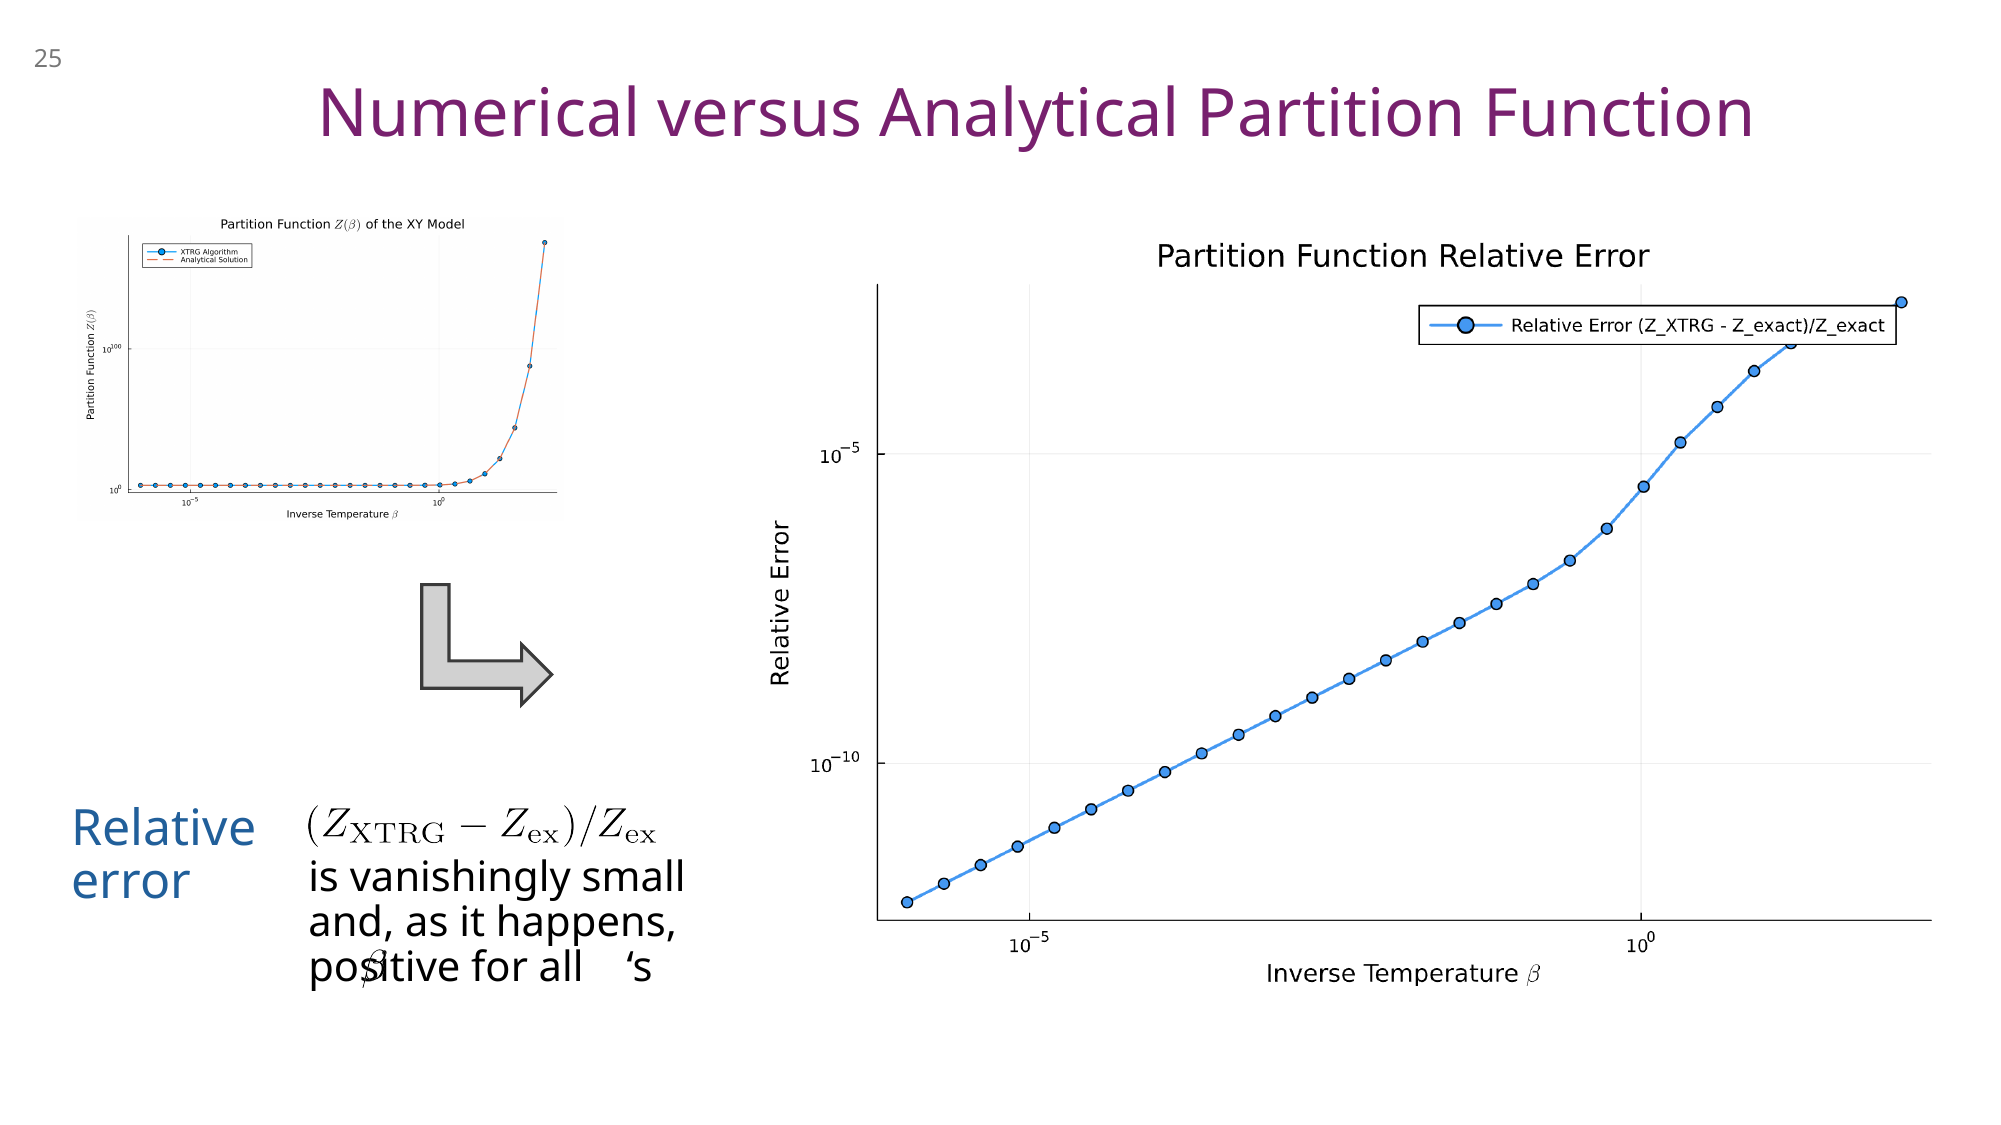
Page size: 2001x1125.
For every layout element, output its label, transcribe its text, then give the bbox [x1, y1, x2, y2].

picture [362, 949, 387, 988]
title Numerical versus Analytical Partition Function [174, 42, 1900, 188]
text_box is vanishingly small and, as it happens, positive for all ‘s [293, 848, 750, 1085]
text_box Relative error [56, 794, 294, 969]
text_box [420, 583, 554, 709]
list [749, 240, 1945, 986]
picture [307, 804, 656, 848]
slide_number 25 [0, 29, 78, 90]
picture [76, 216, 564, 522]
